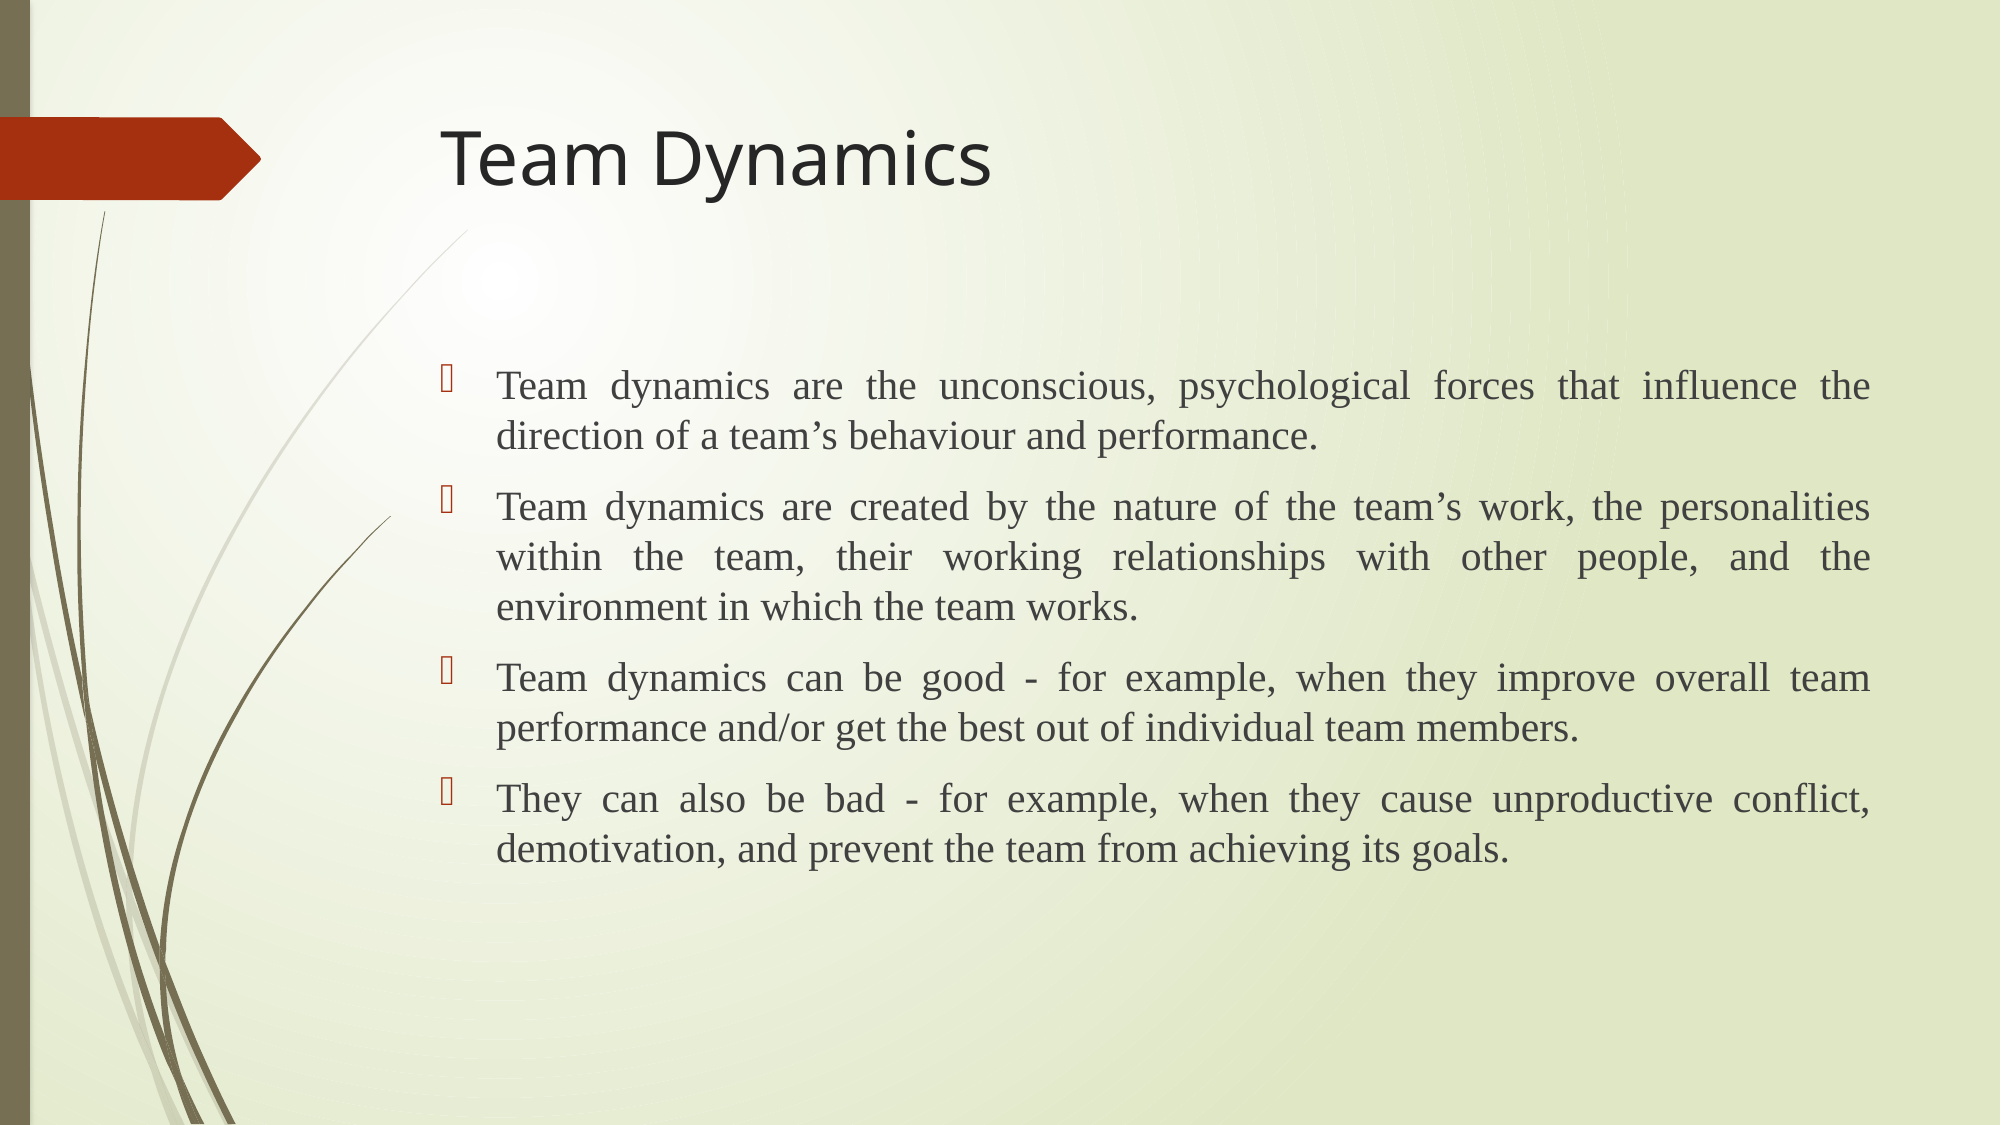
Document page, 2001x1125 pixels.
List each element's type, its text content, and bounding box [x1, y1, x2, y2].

list Team dynamics are the unconscious, psychological forces that influence the direction of a team’s behaviour and performance. Team dynamics are created by the nature of the team’s work, the personalities within the team, their working relationships with other people, and the environment in which the team works. Team dynamics can be good - for example, when they improve overall team performance and/or get the best out of individual team members. They can also be bad - for example, when they cause unproductive conflict, demotivation, and prevent the team from achieving its goals. [424, 350, 1888, 970]
title Team Dynamics [425, 102, 1888, 313]
